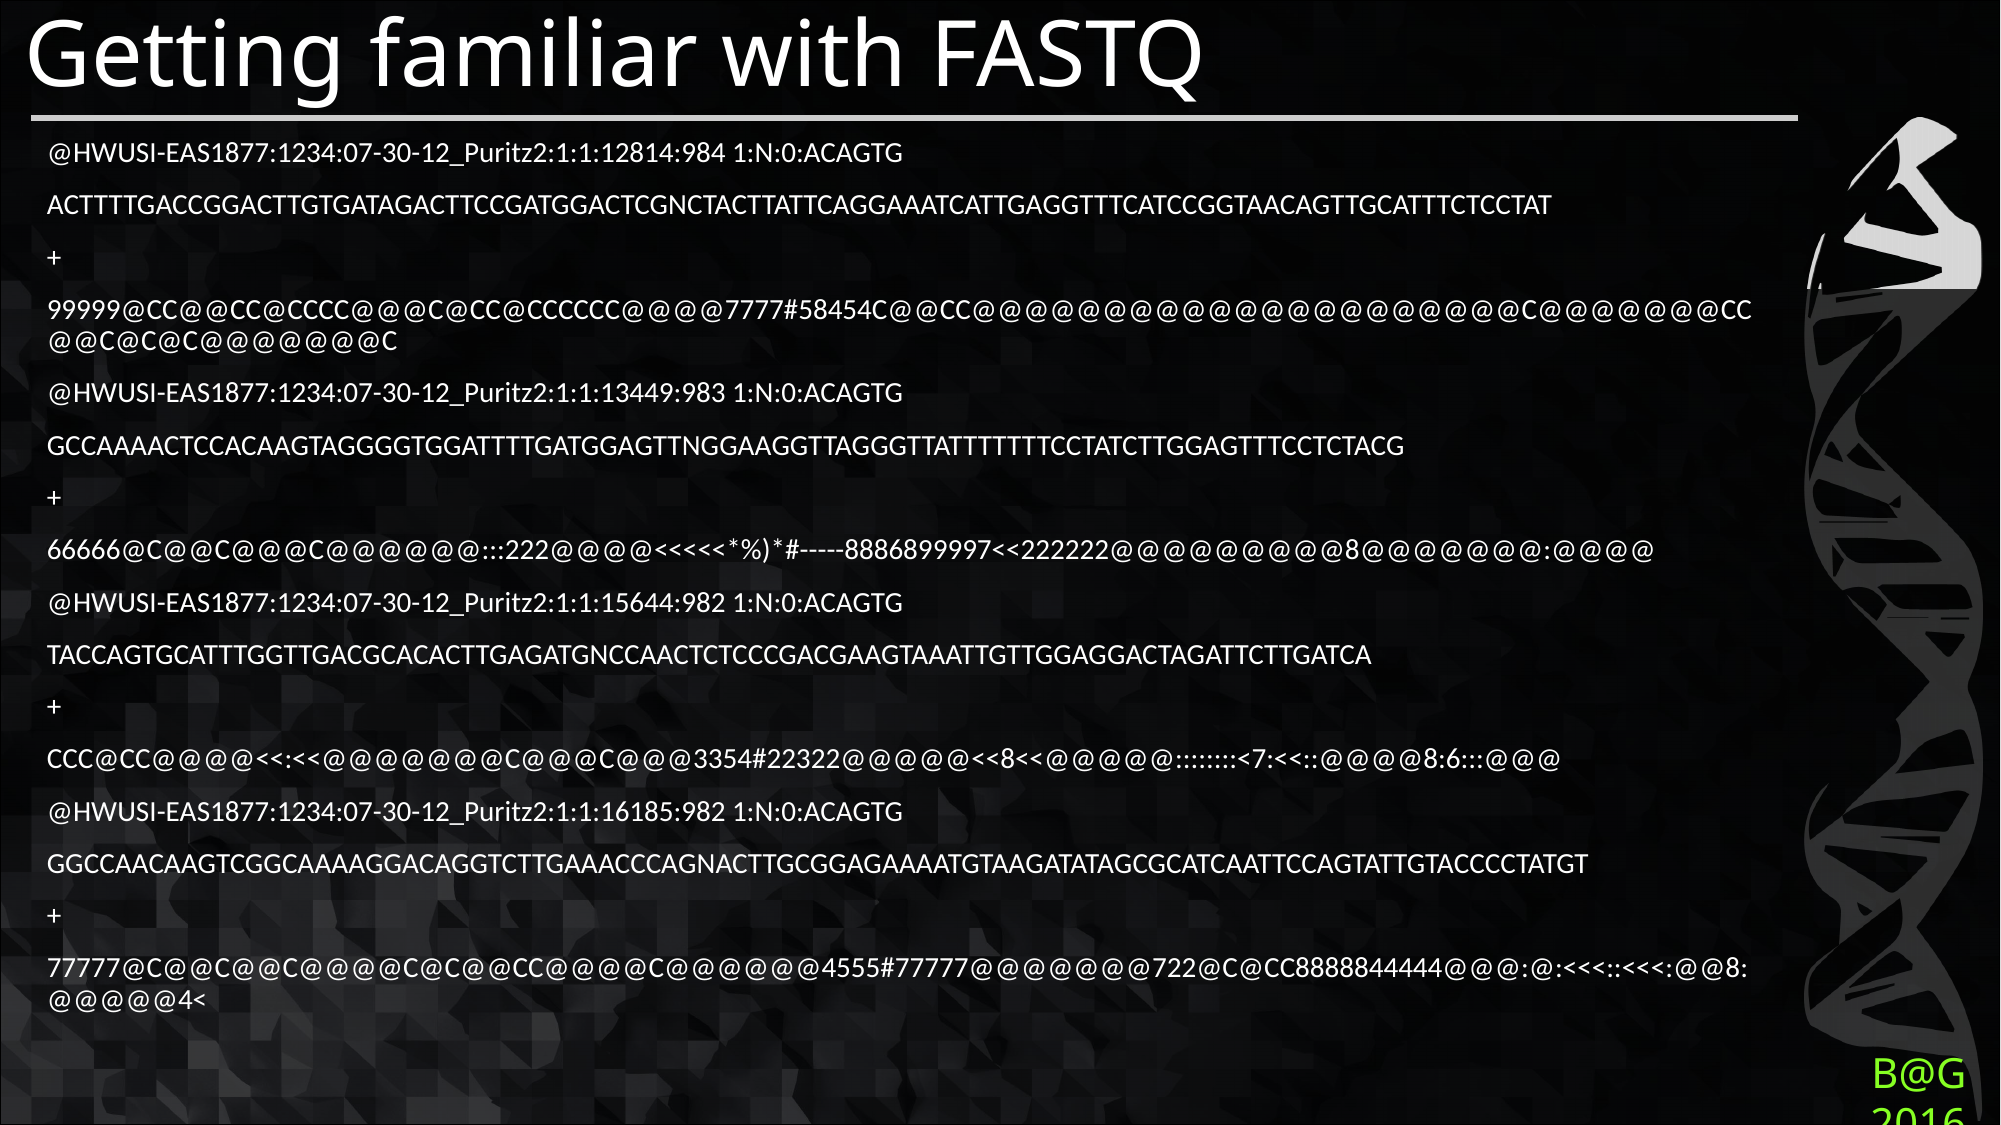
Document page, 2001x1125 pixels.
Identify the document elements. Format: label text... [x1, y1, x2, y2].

picture [1655, 1, 1999, 1124]
title Getting familiar with FASTQ [9, 0, 1655, 218]
list @HWUSI-EAS1877:1234:07-30-12_Puritz2:1:1:12814:984 1:N:0:ACAGTG ACTTTTGACCGGACTTGTGATAGACTTCCGATGGACTCGNCTACTTATTCAGGAAATCATTGAGGTTTCATCCGGTAACAGTTGCATTTCTCCTAT + 99999@CC@@CC@CCCC@@@C@CC@CCCCCC@@@@7777#58454C@@CC@@@@@@@@@@@@@@@@@@@@@C@@@@@@@CC@@C@C@C@@@@@@@C @HWUSI-EAS1877:1234:07-30-12_Puritz2:1:1:13449:983 1:N:0:ACAGTG GCCAAAACTCCACAAGTAGGGGTGGATTTTGATGGAGTTNGGAAGGTTAGGGTTATTTTTTTCCTATCTTGGAGTTTCCTCTACG + 66666@C@@C@@@C@@@@@@:::222@@@@<<<<<*%)*#-----8886899997<<222222@@@@@@@@@8@@@@@@@:@@@@ @HWUSI-EAS1877:1234:07-30-12_Puritz2:1:1:15644:982 1:N:0:ACAGTG TACCAGTGCATTTGGTTGACGCACACTTGAGATGNCCAACTCTCCCGACGAAGTAAATTGTTGGAGGACTAGATTCTTGATCA + CCC@CC@@@@<<:<<@@@@@@@C@@@C@@@3354#22322@@@@@<<8<<@@@@@::::::::<7:<<::@@@@8:6:::@@@ @HWUSI-EAS1877:1234:07-30-12_Puritz2:1:1:16185:982 1:N:0:ACAGTG GGCCAACAAGTCGGCAAAAGGACAGGTCTTGAAACCCAGNACTTGCGGAGAAAATGTAAGATATAGCGCATCAATTCCAGTATTGTACCCCTATGT + 77777@C@@C@@C@@@@C@C@@CC@@@@C@@@@@@4555#77777@@@@@@@722@C@CC8888844444@@@:@:<<<::<<<:@@8:@@@@@4< [31, 129, 1777, 1070]
picture [1, 1, 1777, 1124]
text_box B@G 2016 [1777, 1069, 1970, 1125]
